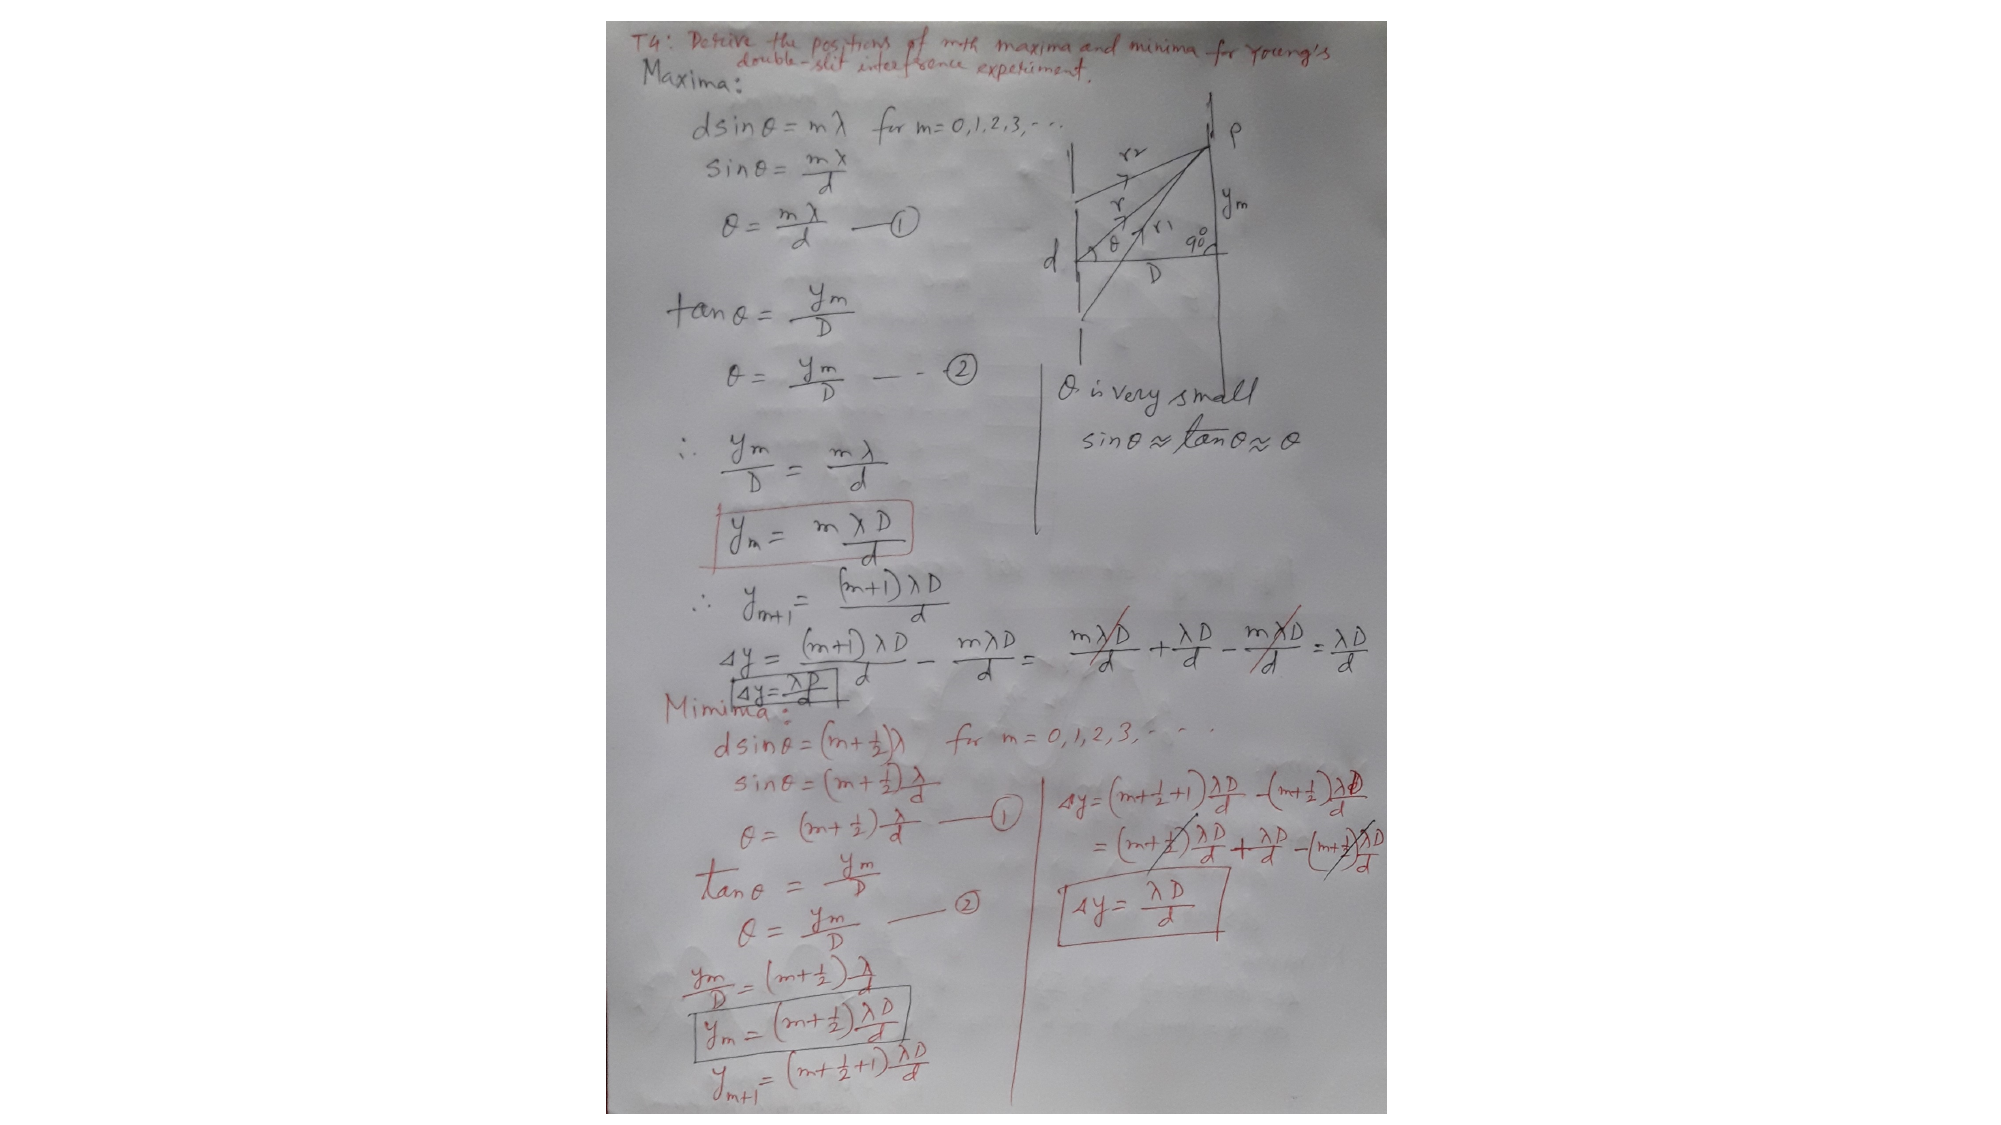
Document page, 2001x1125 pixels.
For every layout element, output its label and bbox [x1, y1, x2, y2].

picture [606, 21, 1387, 1114]
